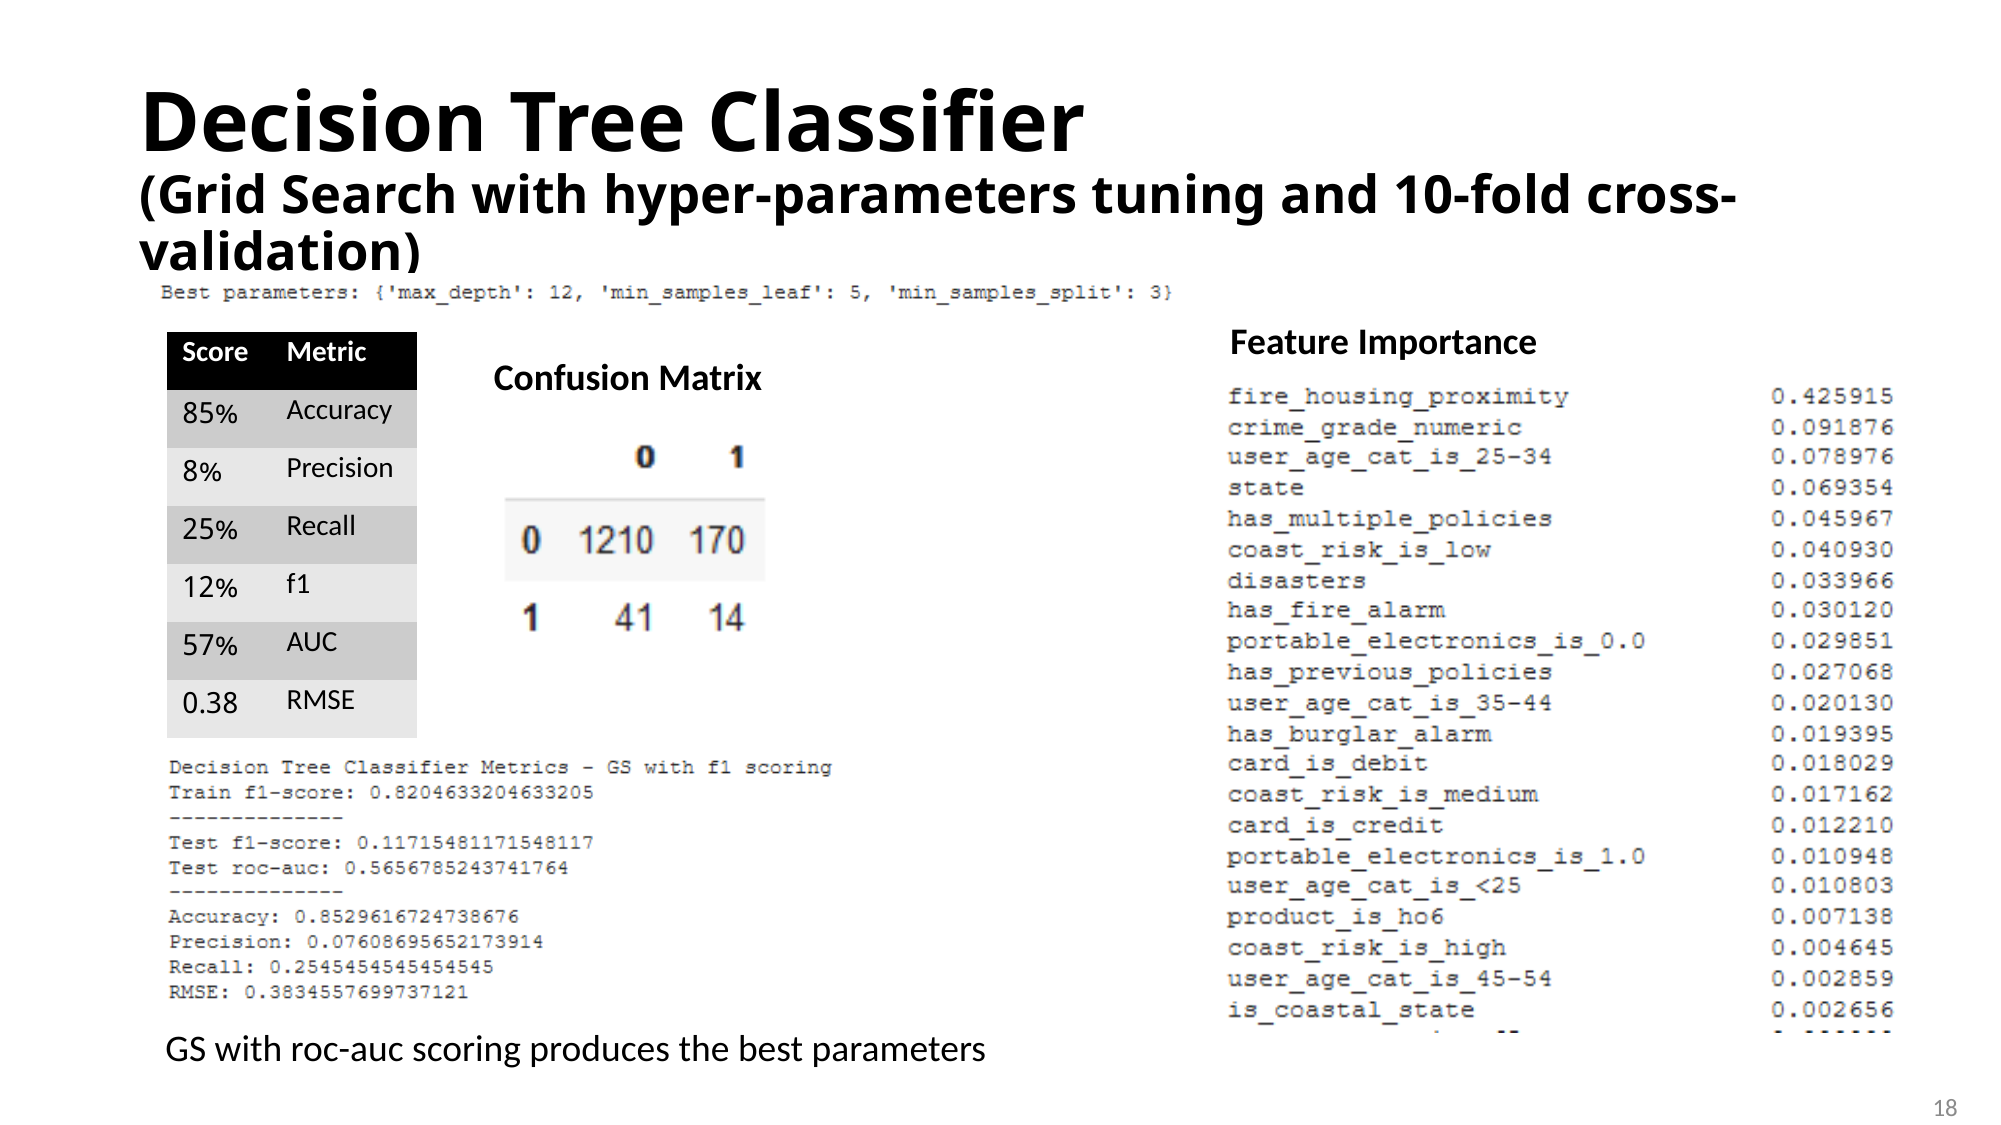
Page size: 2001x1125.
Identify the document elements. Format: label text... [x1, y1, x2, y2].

text_box GS with roc-auc scoring produces the best parameters [150, 1016, 1054, 1077]
table_cell Recall [272, 506, 417, 564]
table_cell 85% [167, 390, 272, 448]
table_cell 25% [167, 506, 272, 564]
table_header Metric [272, 332, 417, 390]
text_box Feature Importance [1215, 309, 1744, 370]
table_cell f1 [272, 564, 417, 622]
table_cell AUC [272, 622, 417, 680]
table_cell 8% [167, 448, 272, 506]
table_cell 12% [167, 564, 272, 622]
table_header Score [167, 332, 272, 390]
table_cell 0.38 [167, 680, 272, 738]
picture [161, 750, 862, 1011]
table_cell RMSE [272, 680, 417, 738]
slide_number 18 [1523, 1076, 1974, 1125]
table_cell 57% [167, 622, 272, 680]
title Decision Tree Classifier (Grid Search with hyper-parameters tuning and 10-fold cross-validation) [124, 72, 1850, 290]
text_box Confusion Matrix [479, 345, 830, 406]
picture [150, 273, 1187, 310]
table_cell Accuracy [272, 390, 417, 448]
table_cell Precision [272, 448, 417, 506]
picture [1212, 375, 1916, 1033]
picture [459, 405, 810, 687]
